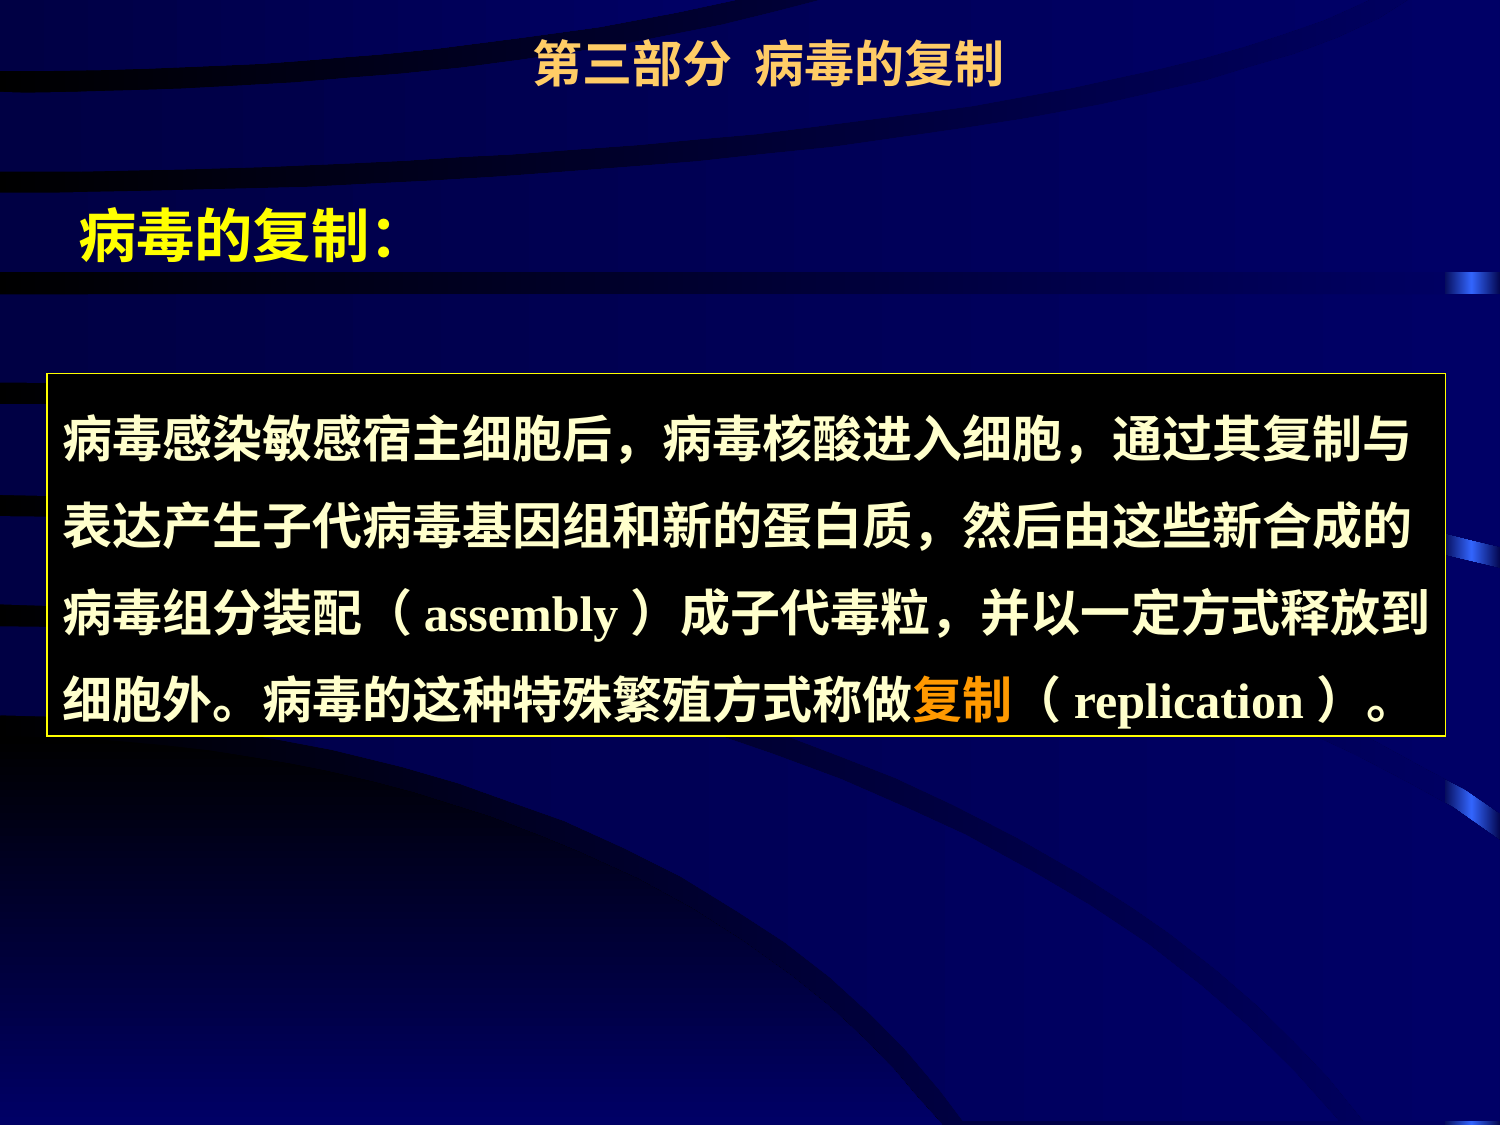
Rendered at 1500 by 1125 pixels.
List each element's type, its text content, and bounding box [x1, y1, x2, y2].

text_box 第三部分 病毒的复制 [517, 24, 1020, 100]
text_box 病毒感染敏感宿主细胞后，病毒核酸进入细胞，通过其复制与 表达产生子代病毒基因组和新的蛋白质，然后由这些新合成的 病毒组分装配（assembly）成子代毒粒，并以一定方式释放到 细胞外。病毒的这种特殊繁殖方式称做复制（replication）。 [47, 373, 1446, 737]
text_box 病毒的复制： [63, 191, 443, 277]
